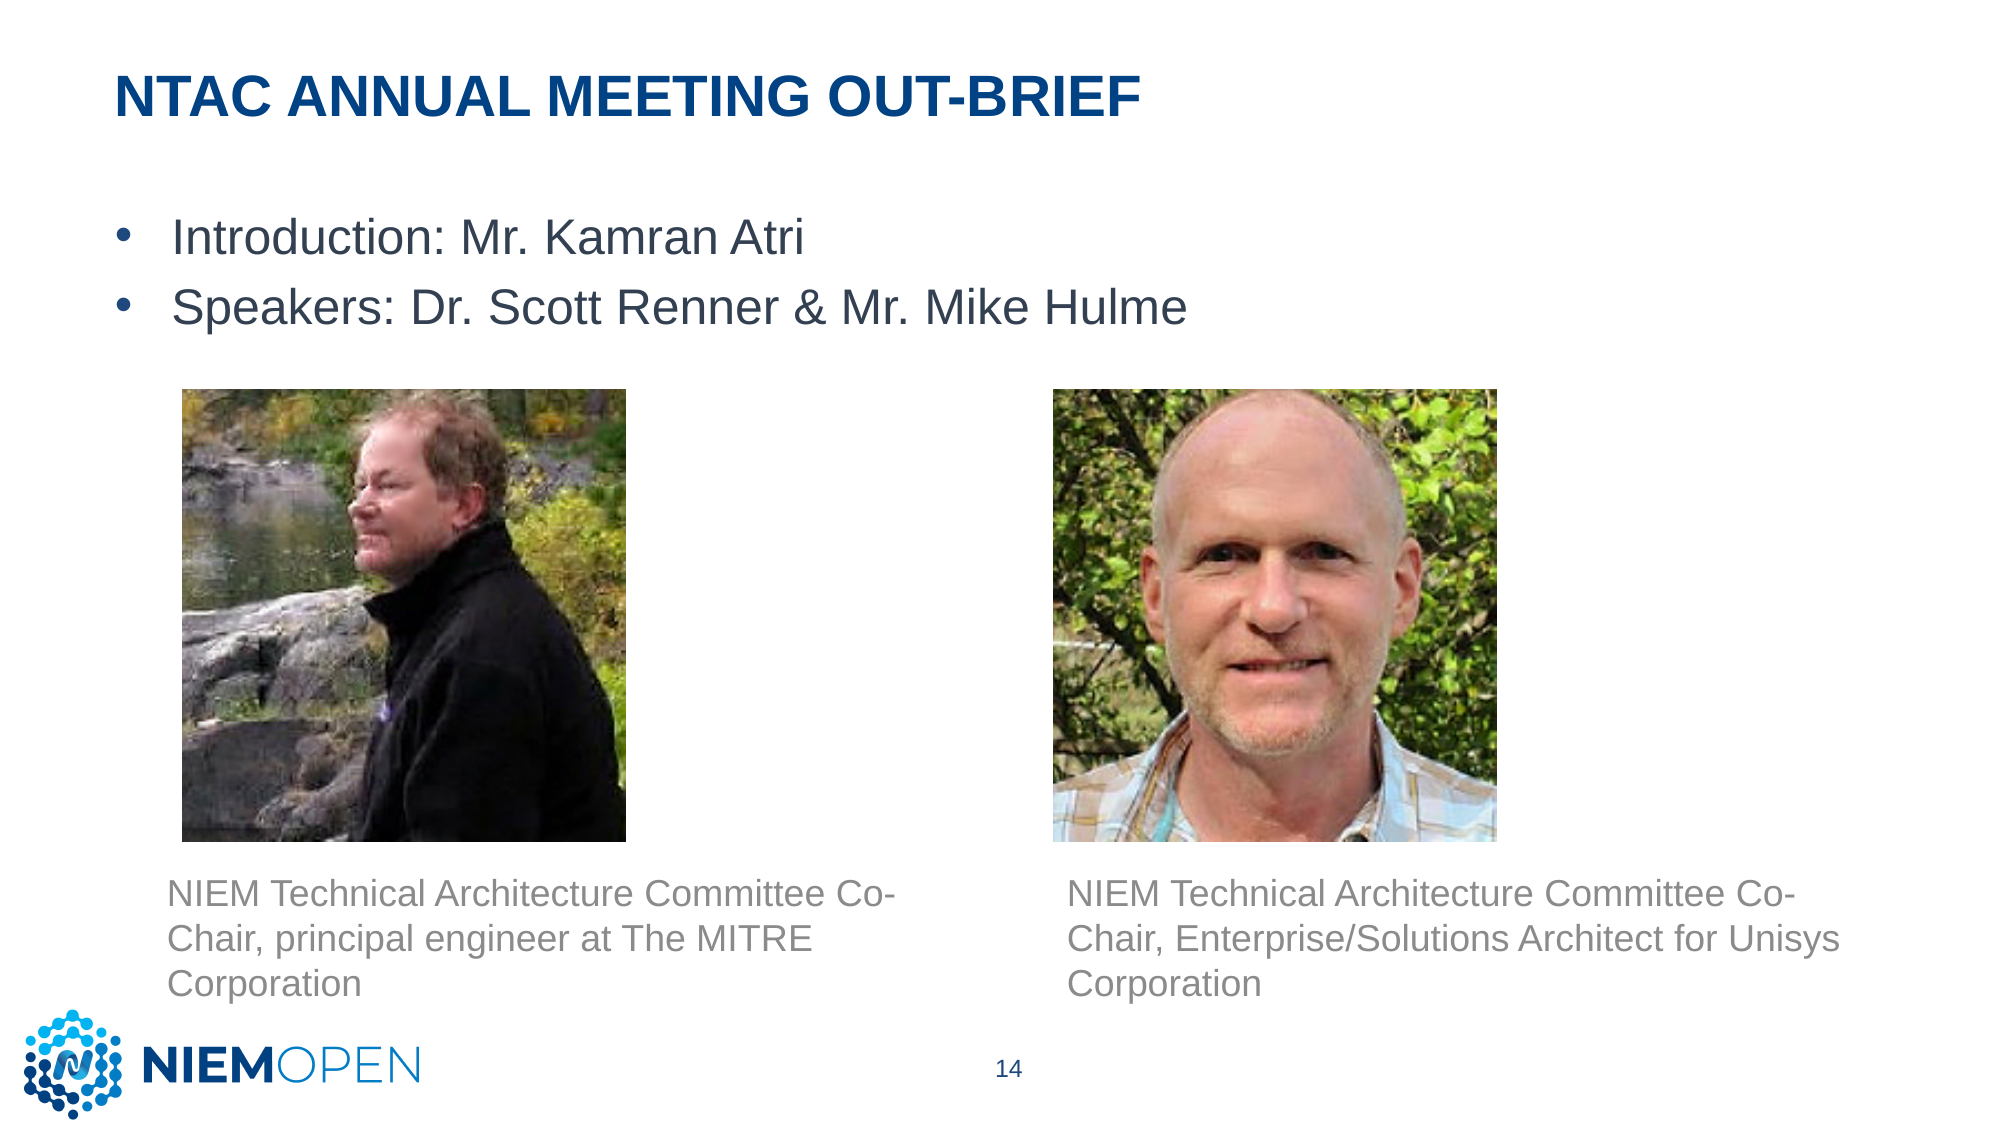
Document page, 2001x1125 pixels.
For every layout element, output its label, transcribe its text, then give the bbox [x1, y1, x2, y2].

list Introduction: Mr. Kamran Atri Speakers: Dr. Scott Renner & Mr. Mike Hulme [99, 196, 1918, 981]
picture [19, 1004, 424, 1125]
text_box NIEM Technical Architecture Committee Co-Chair, principal engineer at The MITRE Corporation [152, 861, 1000, 1012]
picture [1052, 389, 1497, 843]
text_box NIEM Technical Architecture Committee Co-Chair, Enterprise/Solutions Architect for Unisys Corporation [1052, 861, 1900, 1012]
title NTAC Annual MEETING Out-brief [99, 63, 1900, 196]
slide_number 14 [775, 1045, 1243, 1106]
picture [181, 389, 626, 843]
